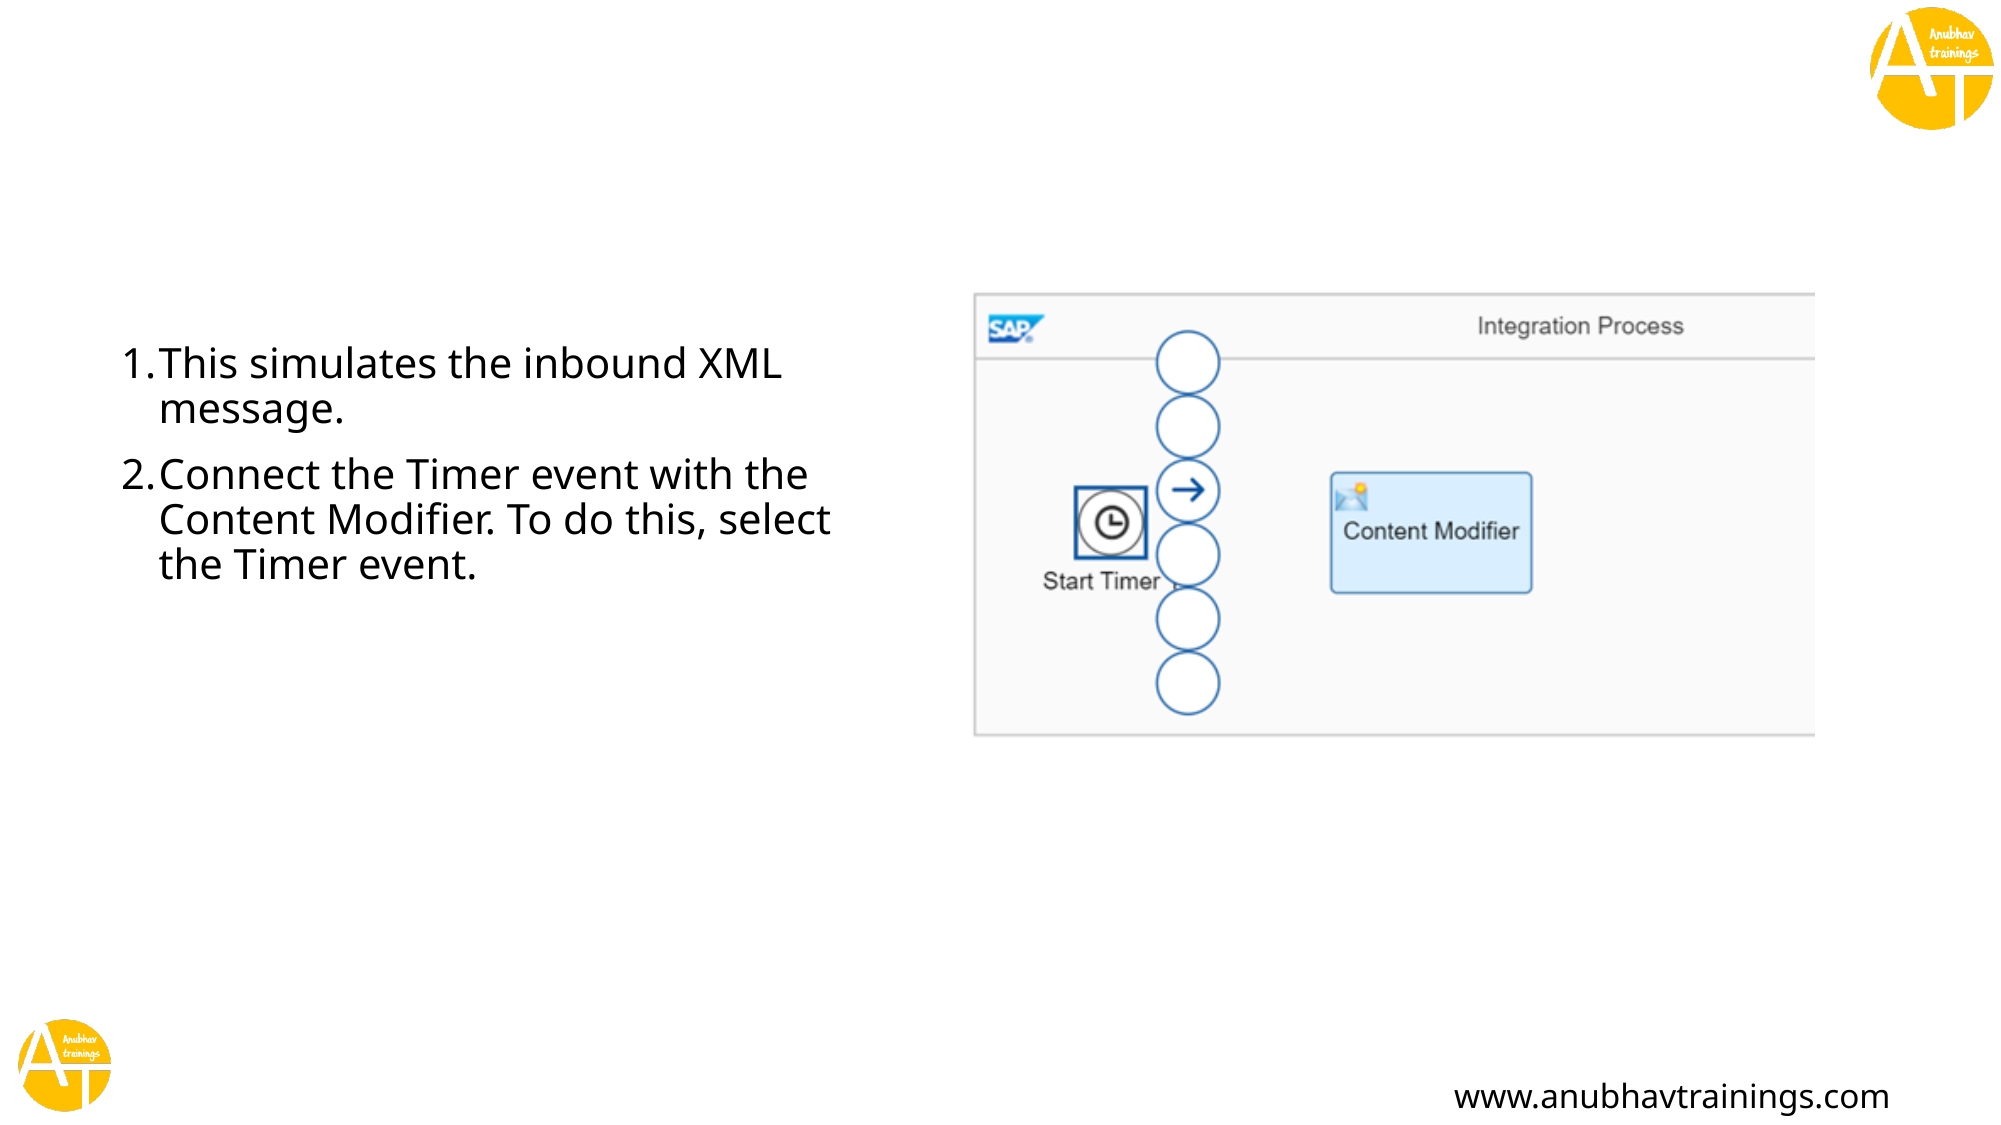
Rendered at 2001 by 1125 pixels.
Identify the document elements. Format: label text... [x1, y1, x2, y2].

picture [969, 288, 1815, 741]
picture [1858, 0, 2000, 140]
list This simulates the inbound XML message. Connect the Timer event with the Content Modifier. To do this, select the Timer event. [106, 199, 850, 797]
picture [9, 1013, 116, 1119]
text_box www.anubhavtrainings.com [1439, 1067, 2000, 1123]
